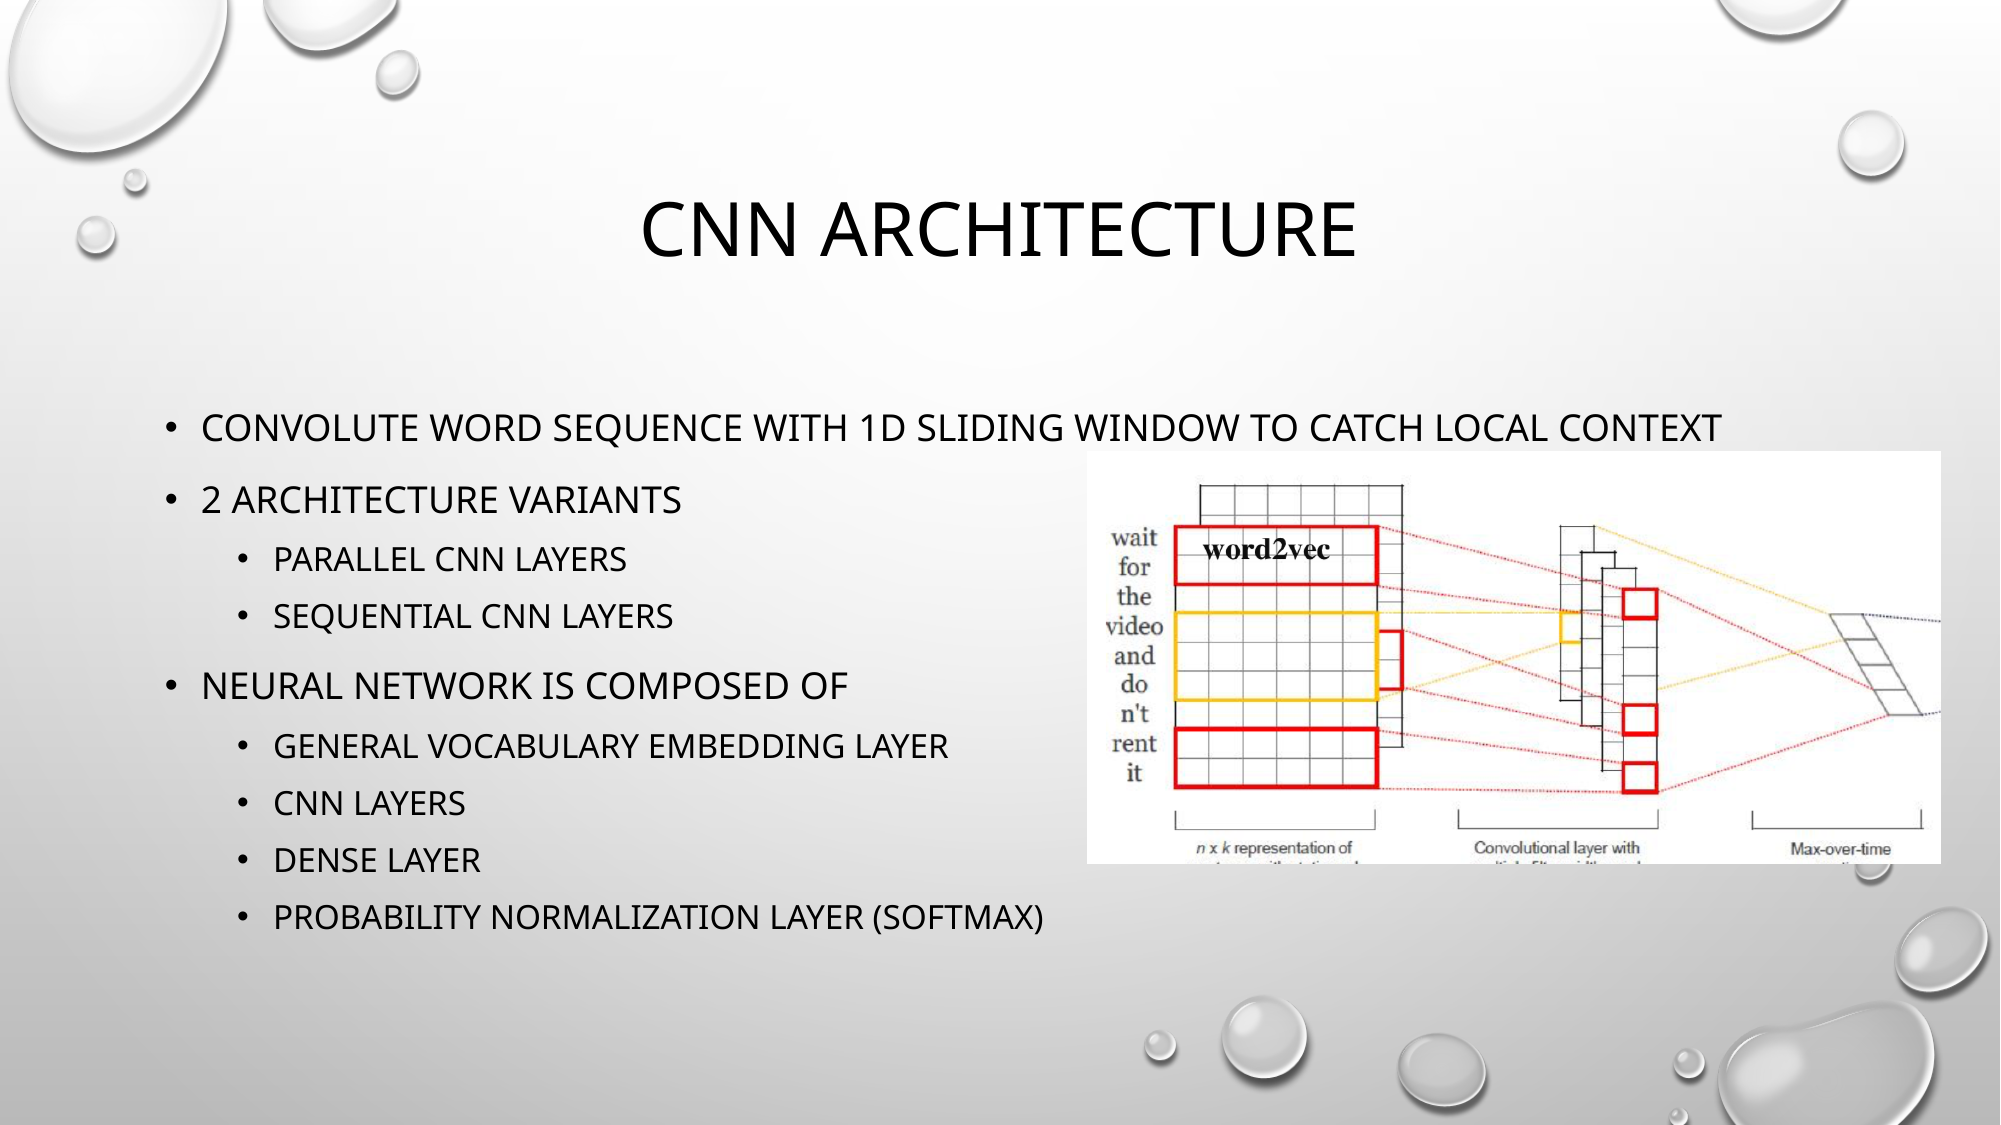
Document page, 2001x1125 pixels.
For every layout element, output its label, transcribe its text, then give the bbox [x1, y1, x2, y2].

picture [0, 0, 2000, 1125]
list Convolute word sequence with 1D sliding window to catch local context 2 architecturE variants Parallel CNN layers Sequential CNN Layers Neural network is composed of General vocabulary embedding layer CNN layers Dense layer Probability Normalization layer (softmax) [149, 388, 1850, 950]
title CNN architecture [149, 101, 1851, 364]
